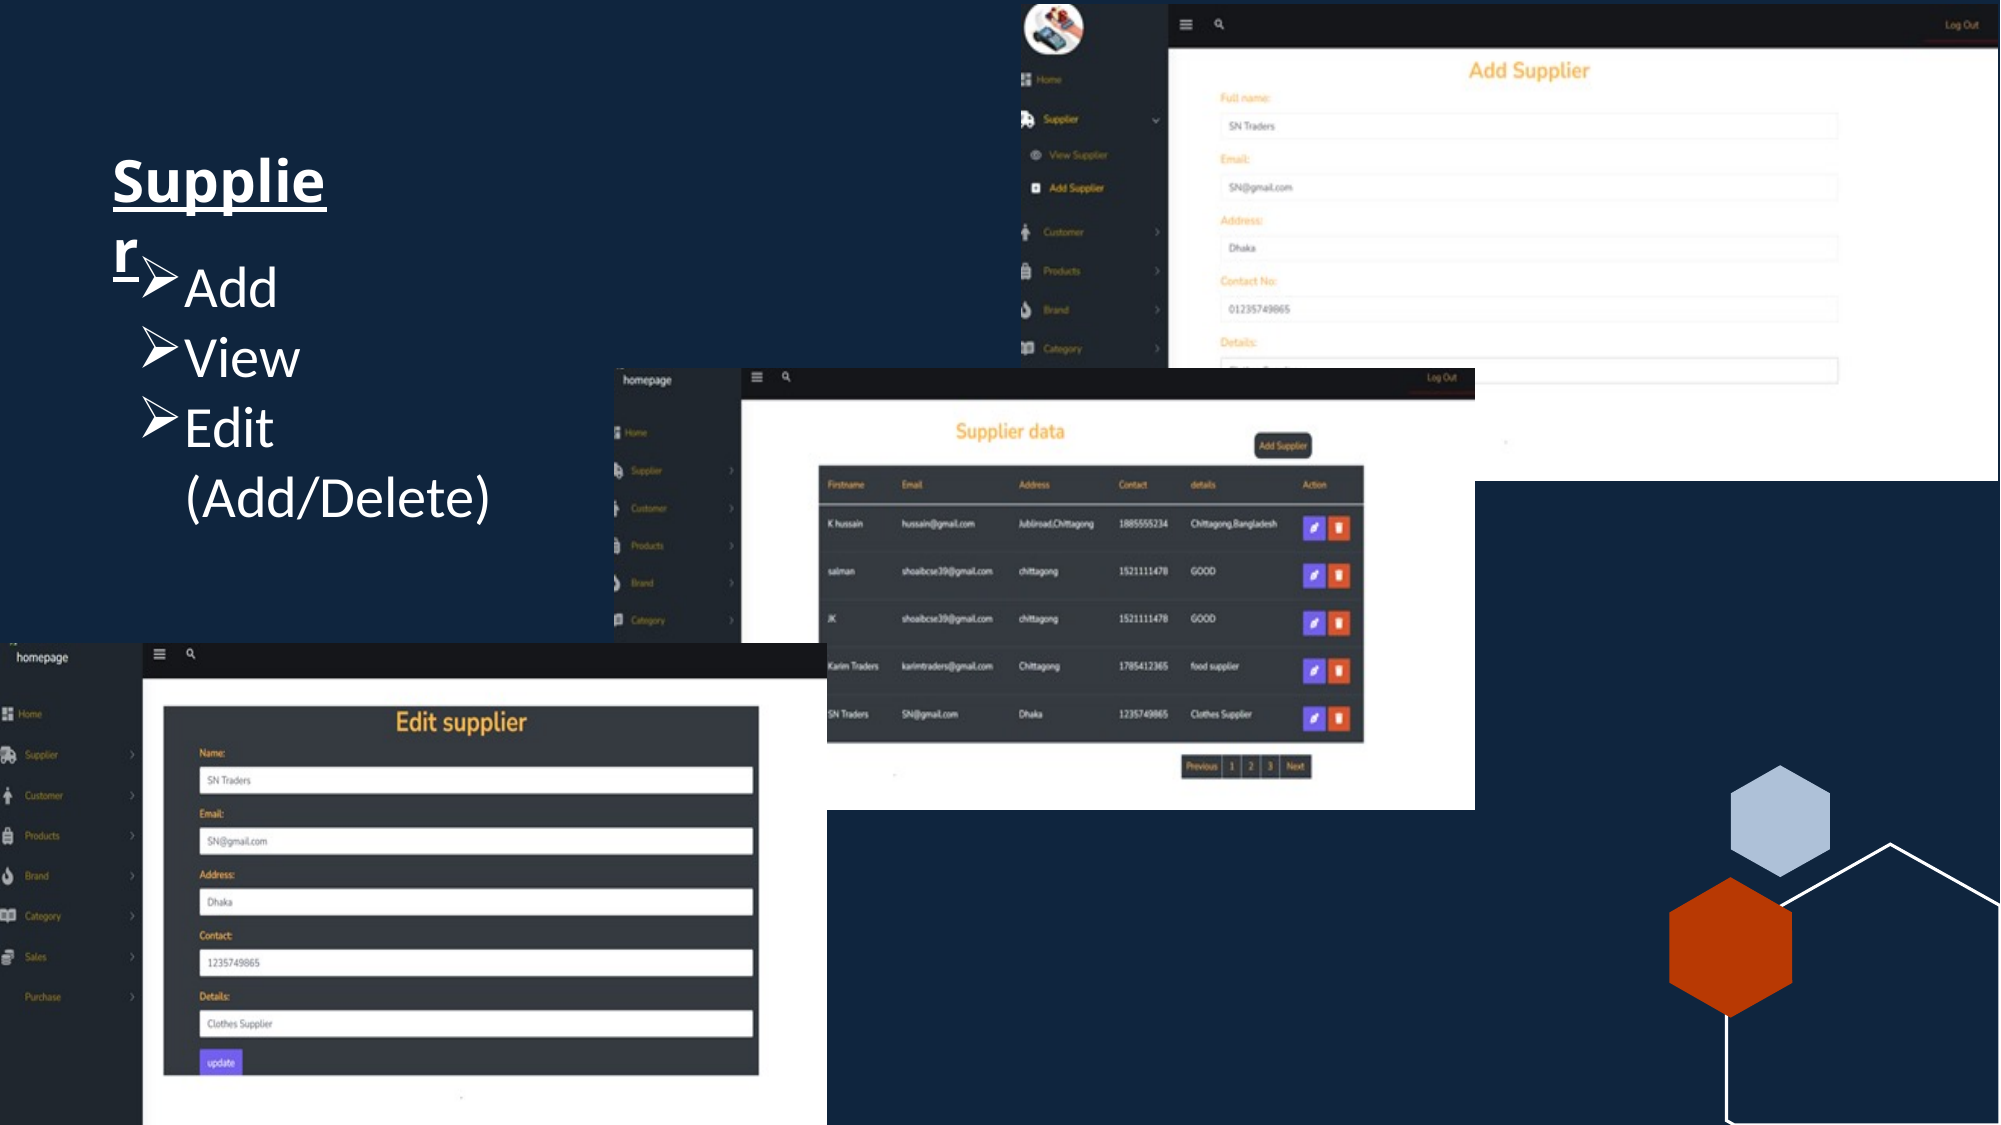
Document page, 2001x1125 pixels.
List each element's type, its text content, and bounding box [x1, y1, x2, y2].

text_box Add View Edit (Add/Delete) [122, 242, 568, 537]
text_box Supplier [97, 137, 366, 292]
picture [0, 4, 1998, 1125]
